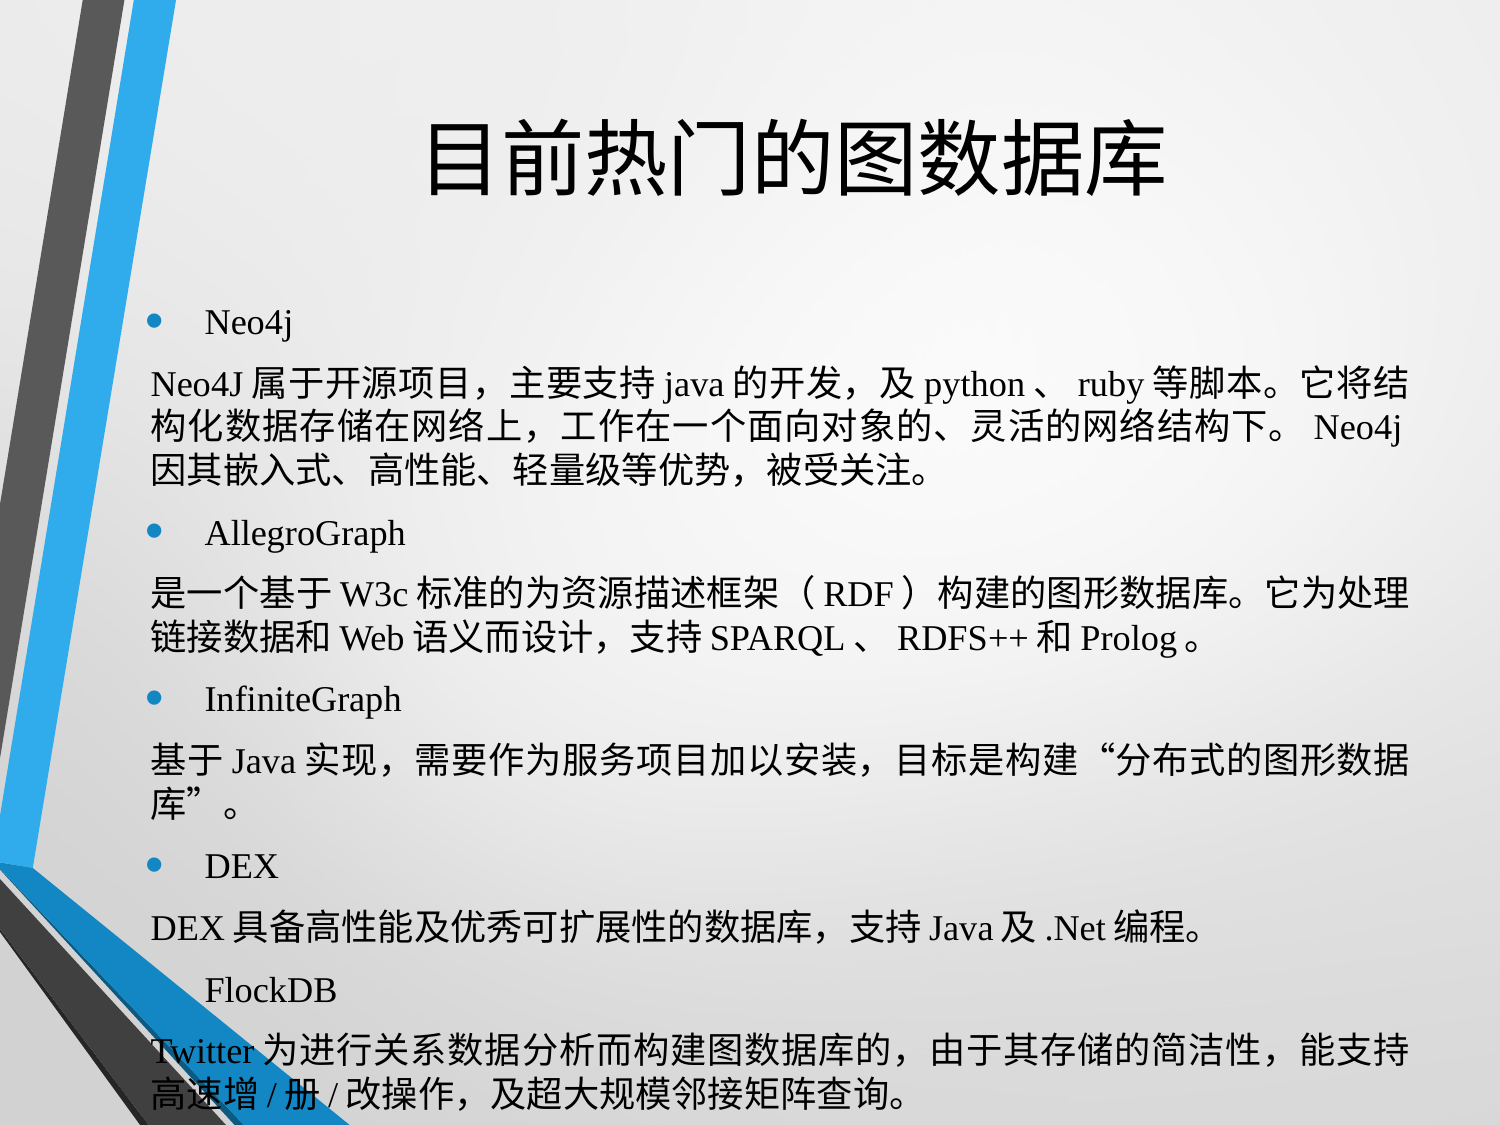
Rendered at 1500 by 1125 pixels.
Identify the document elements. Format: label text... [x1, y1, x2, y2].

list Neo4j Neo4J属于开源项目，主要支持java的开发，及python、ruby等脚本。它将结构化数据存储在网络上，工作在一个面向对象的、灵活的网络结构下。Neo4j因其嵌入式、高性能、轻量级等优势，被受关注。 AllegroGraph 是一个基于W3c标准的为资源描述框架（RDF）构建的图形数据库。它为处理链接数据和Web语义而设计，支持SPARQL、RDFS++和Prolog。 InfiniteGraph 基于Java实现，需要作为服务项目加以安装，目标是构建“分布式的图形数据库”。 DEX DEX具备高性能及优秀可扩展性的数据库，支持Java及.Net编程。 FlockDB Twitter为进行关系数据分析而构建图数据库的，由于其存储的简洁性，能支持高速增/册/改操作，及超大规模邻接矩阵查询。 [75, 290, 1425, 1125]
title 目前热门的图数据库 [161, 75, 1425, 238]
